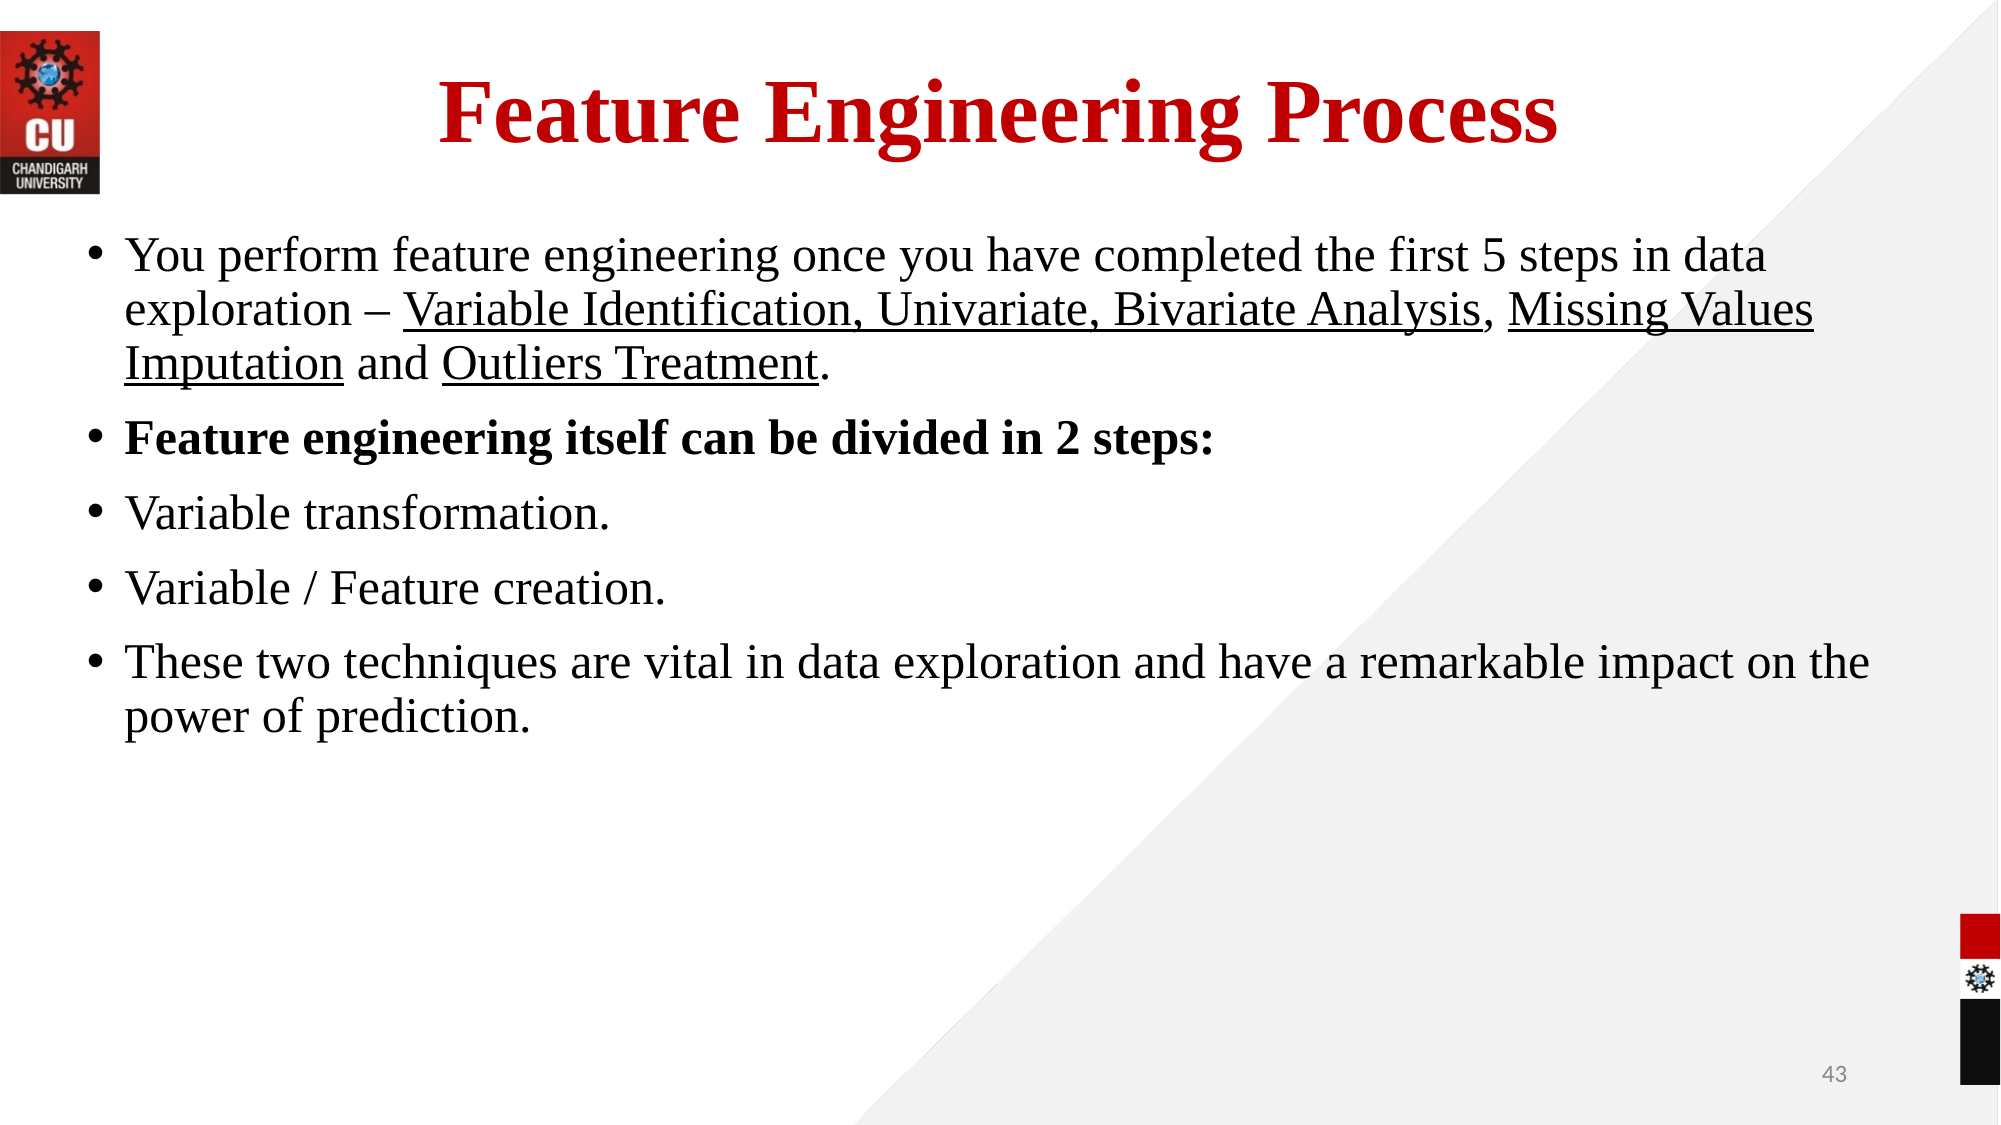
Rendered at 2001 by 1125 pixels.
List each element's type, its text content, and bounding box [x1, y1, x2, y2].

list You perform feature engineering once you have completed the first 5 steps in data exploration – Variable Identification, Univariate, Bivariate Analysis, Missing Values Imputation and Outliers Treatment. Feature engineering itself can be divided in 2 steps: Variable transformation. Variable / Feature creation. These two techniques are vital in data exploration and have a remarkable impact on the power of prediction. [71, 221, 1937, 1122]
picture [0, 0, 2001, 1125]
title Feature Engineering Process [137, 3, 1863, 221]
slide_number ‹#› [1412, 1042, 1863, 1103]
